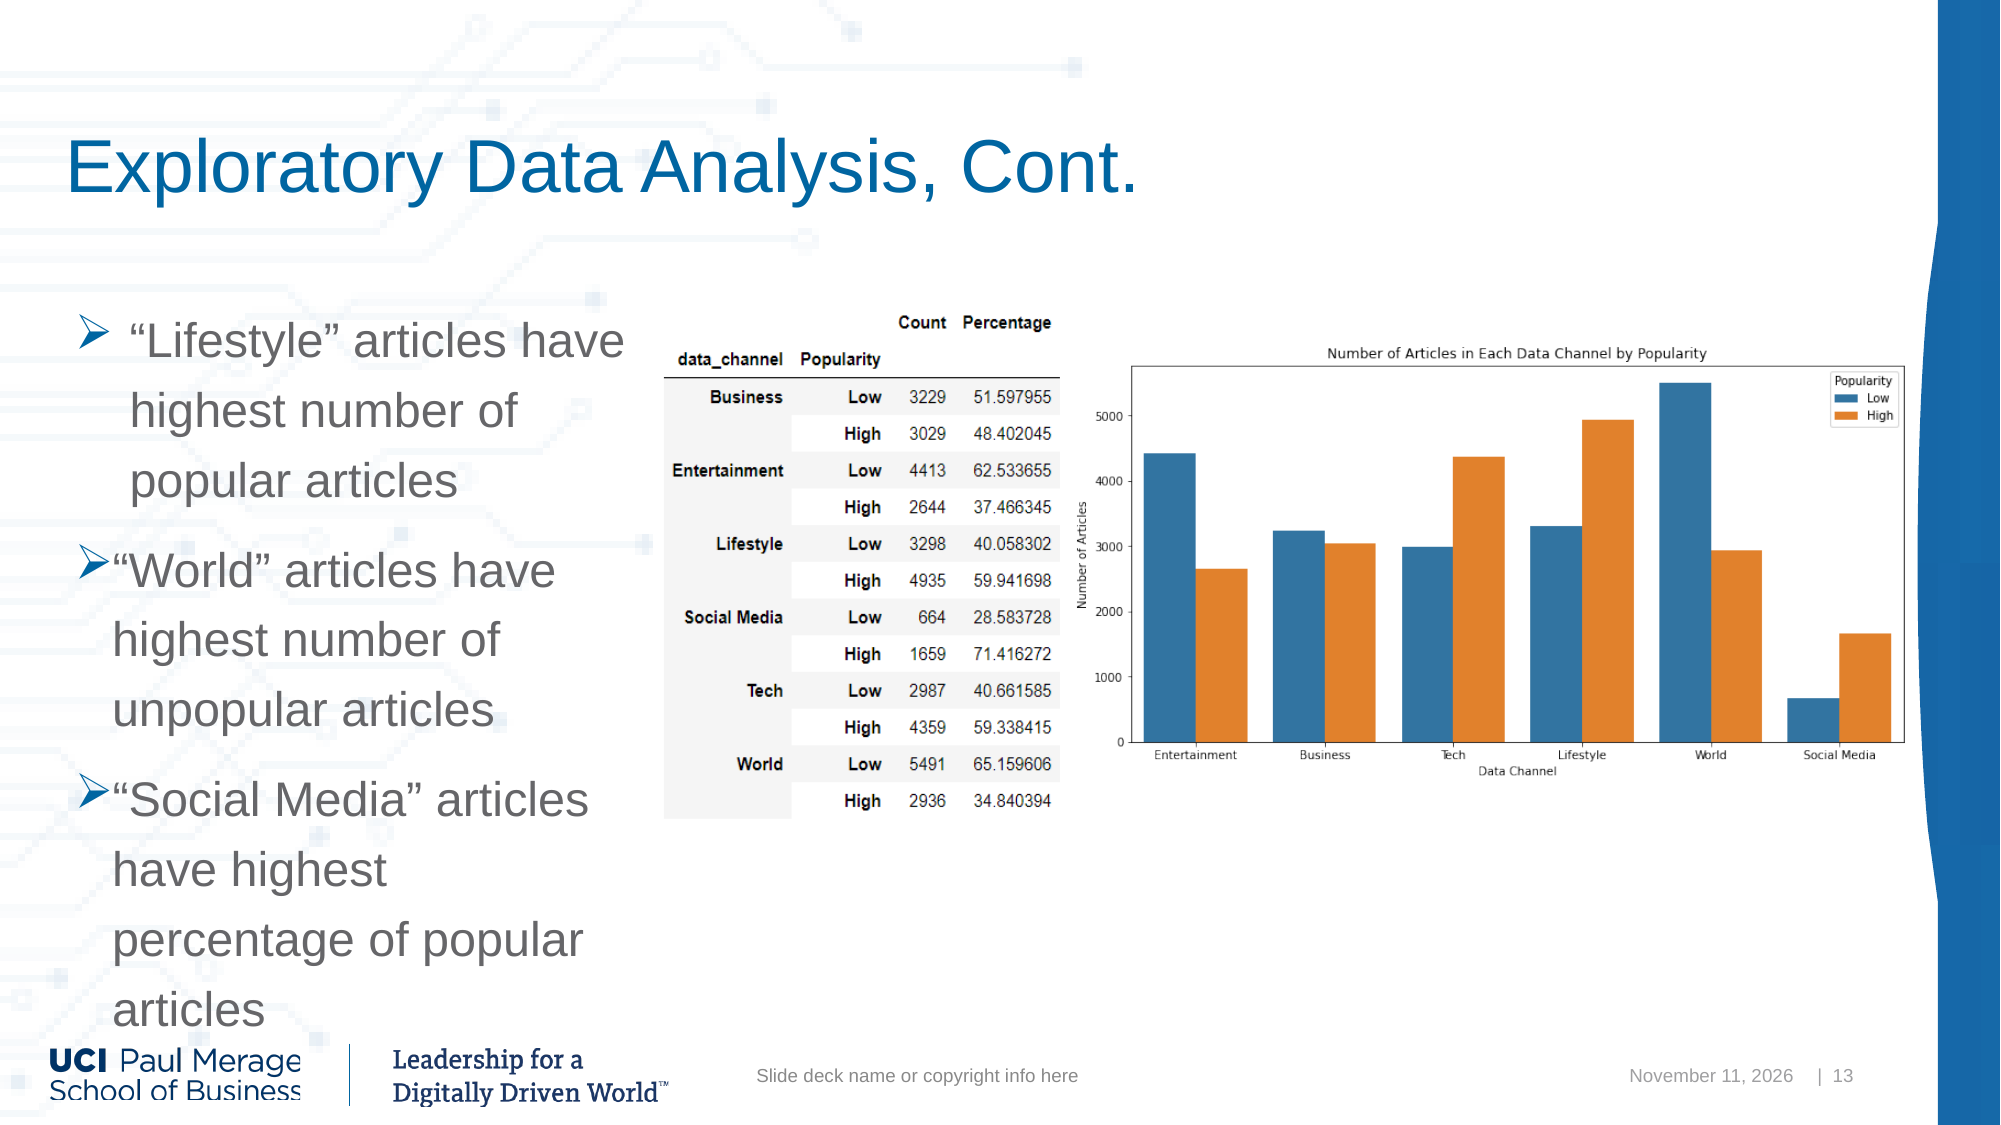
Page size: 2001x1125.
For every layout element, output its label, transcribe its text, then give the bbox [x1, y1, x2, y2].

footer Slide deck name or copyright info here [741, 1043, 1405, 1107]
slide_number | 13 [1793, 1043, 1869, 1107]
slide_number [1497, 1043, 1793, 1107]
list “Lifestyle” articles have highest number of popular articles “World” articles have highest number of unpopular articles “Social Media” articles have highest percentage of popular articles [60, 289, 644, 1045]
picture [653, 299, 1912, 826]
title Exploratory Data Analysis, Cont. [50, 43, 1869, 217]
